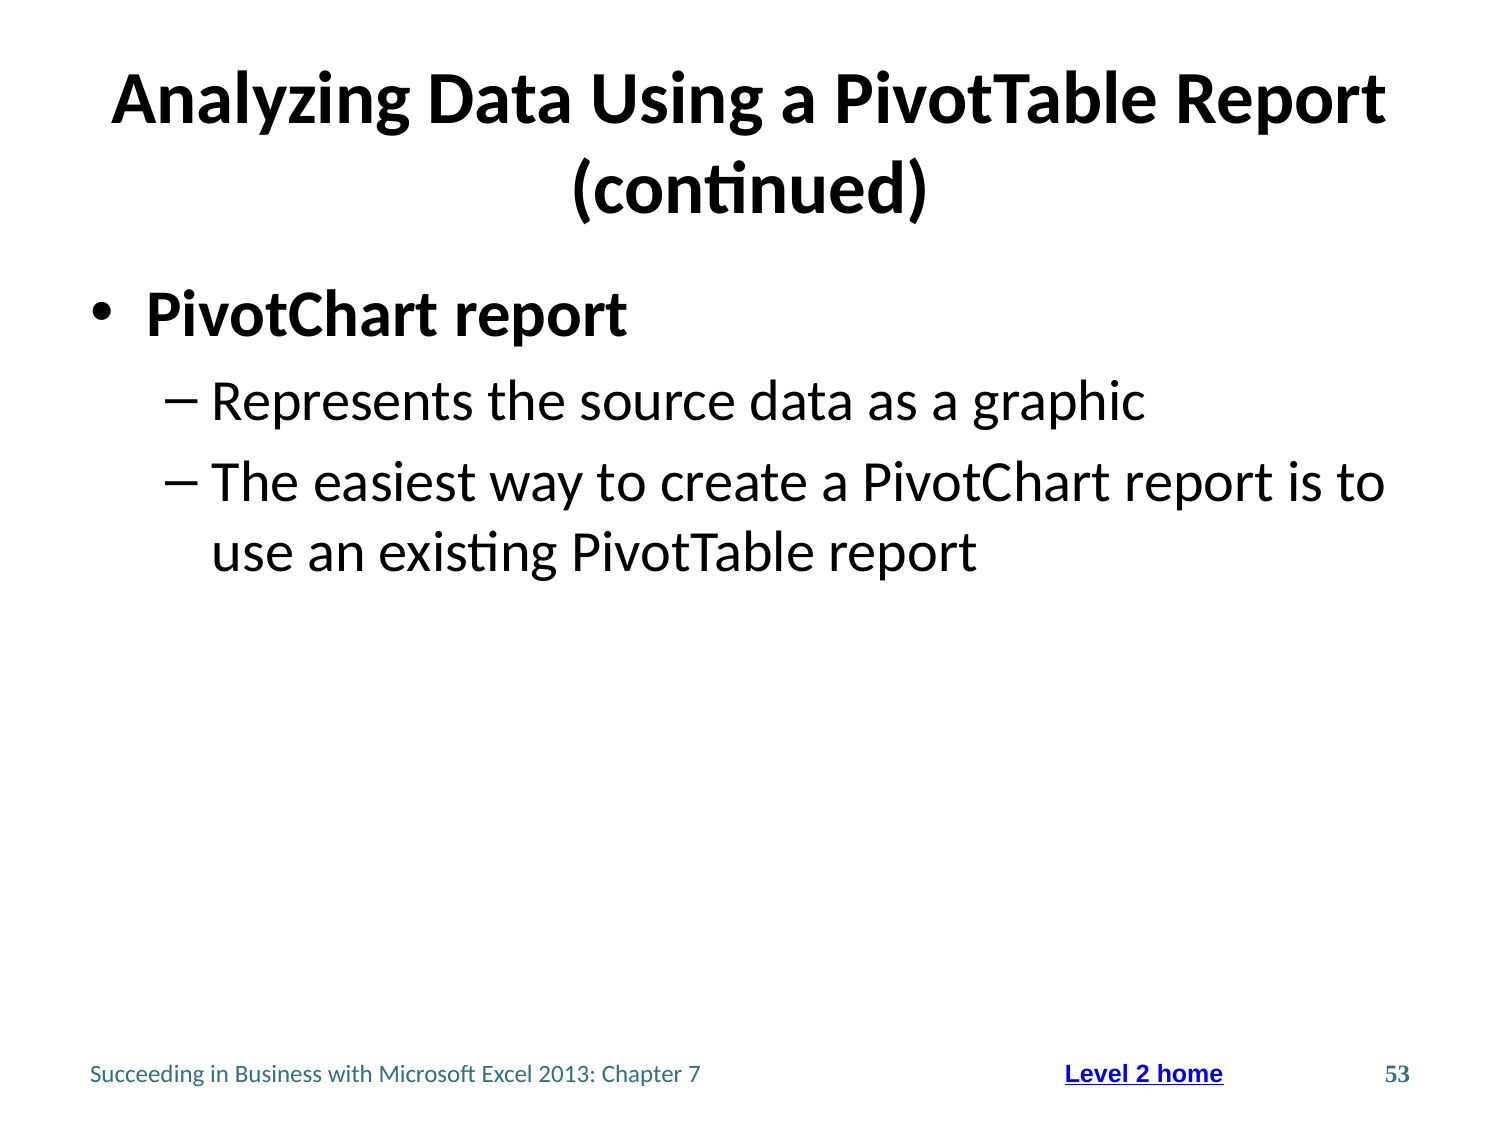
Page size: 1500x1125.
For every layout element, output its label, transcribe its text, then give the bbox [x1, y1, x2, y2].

title Analyzing Data Using a PivotTable Report (continued) [75, 45, 1425, 233]
footer Succeeding in Business with Microsoft Excel 2013: Chapter 7 [75, 1042, 963, 1103]
slide_number 53 [1074, 1042, 1425, 1103]
list PivotChart report Represents the source data as a graphic The easiest way to create a PivotChart report is to use an existing PivotTable report [75, 262, 1425, 1005]
text_box Level 2 home [1049, 1050, 1288, 1095]
